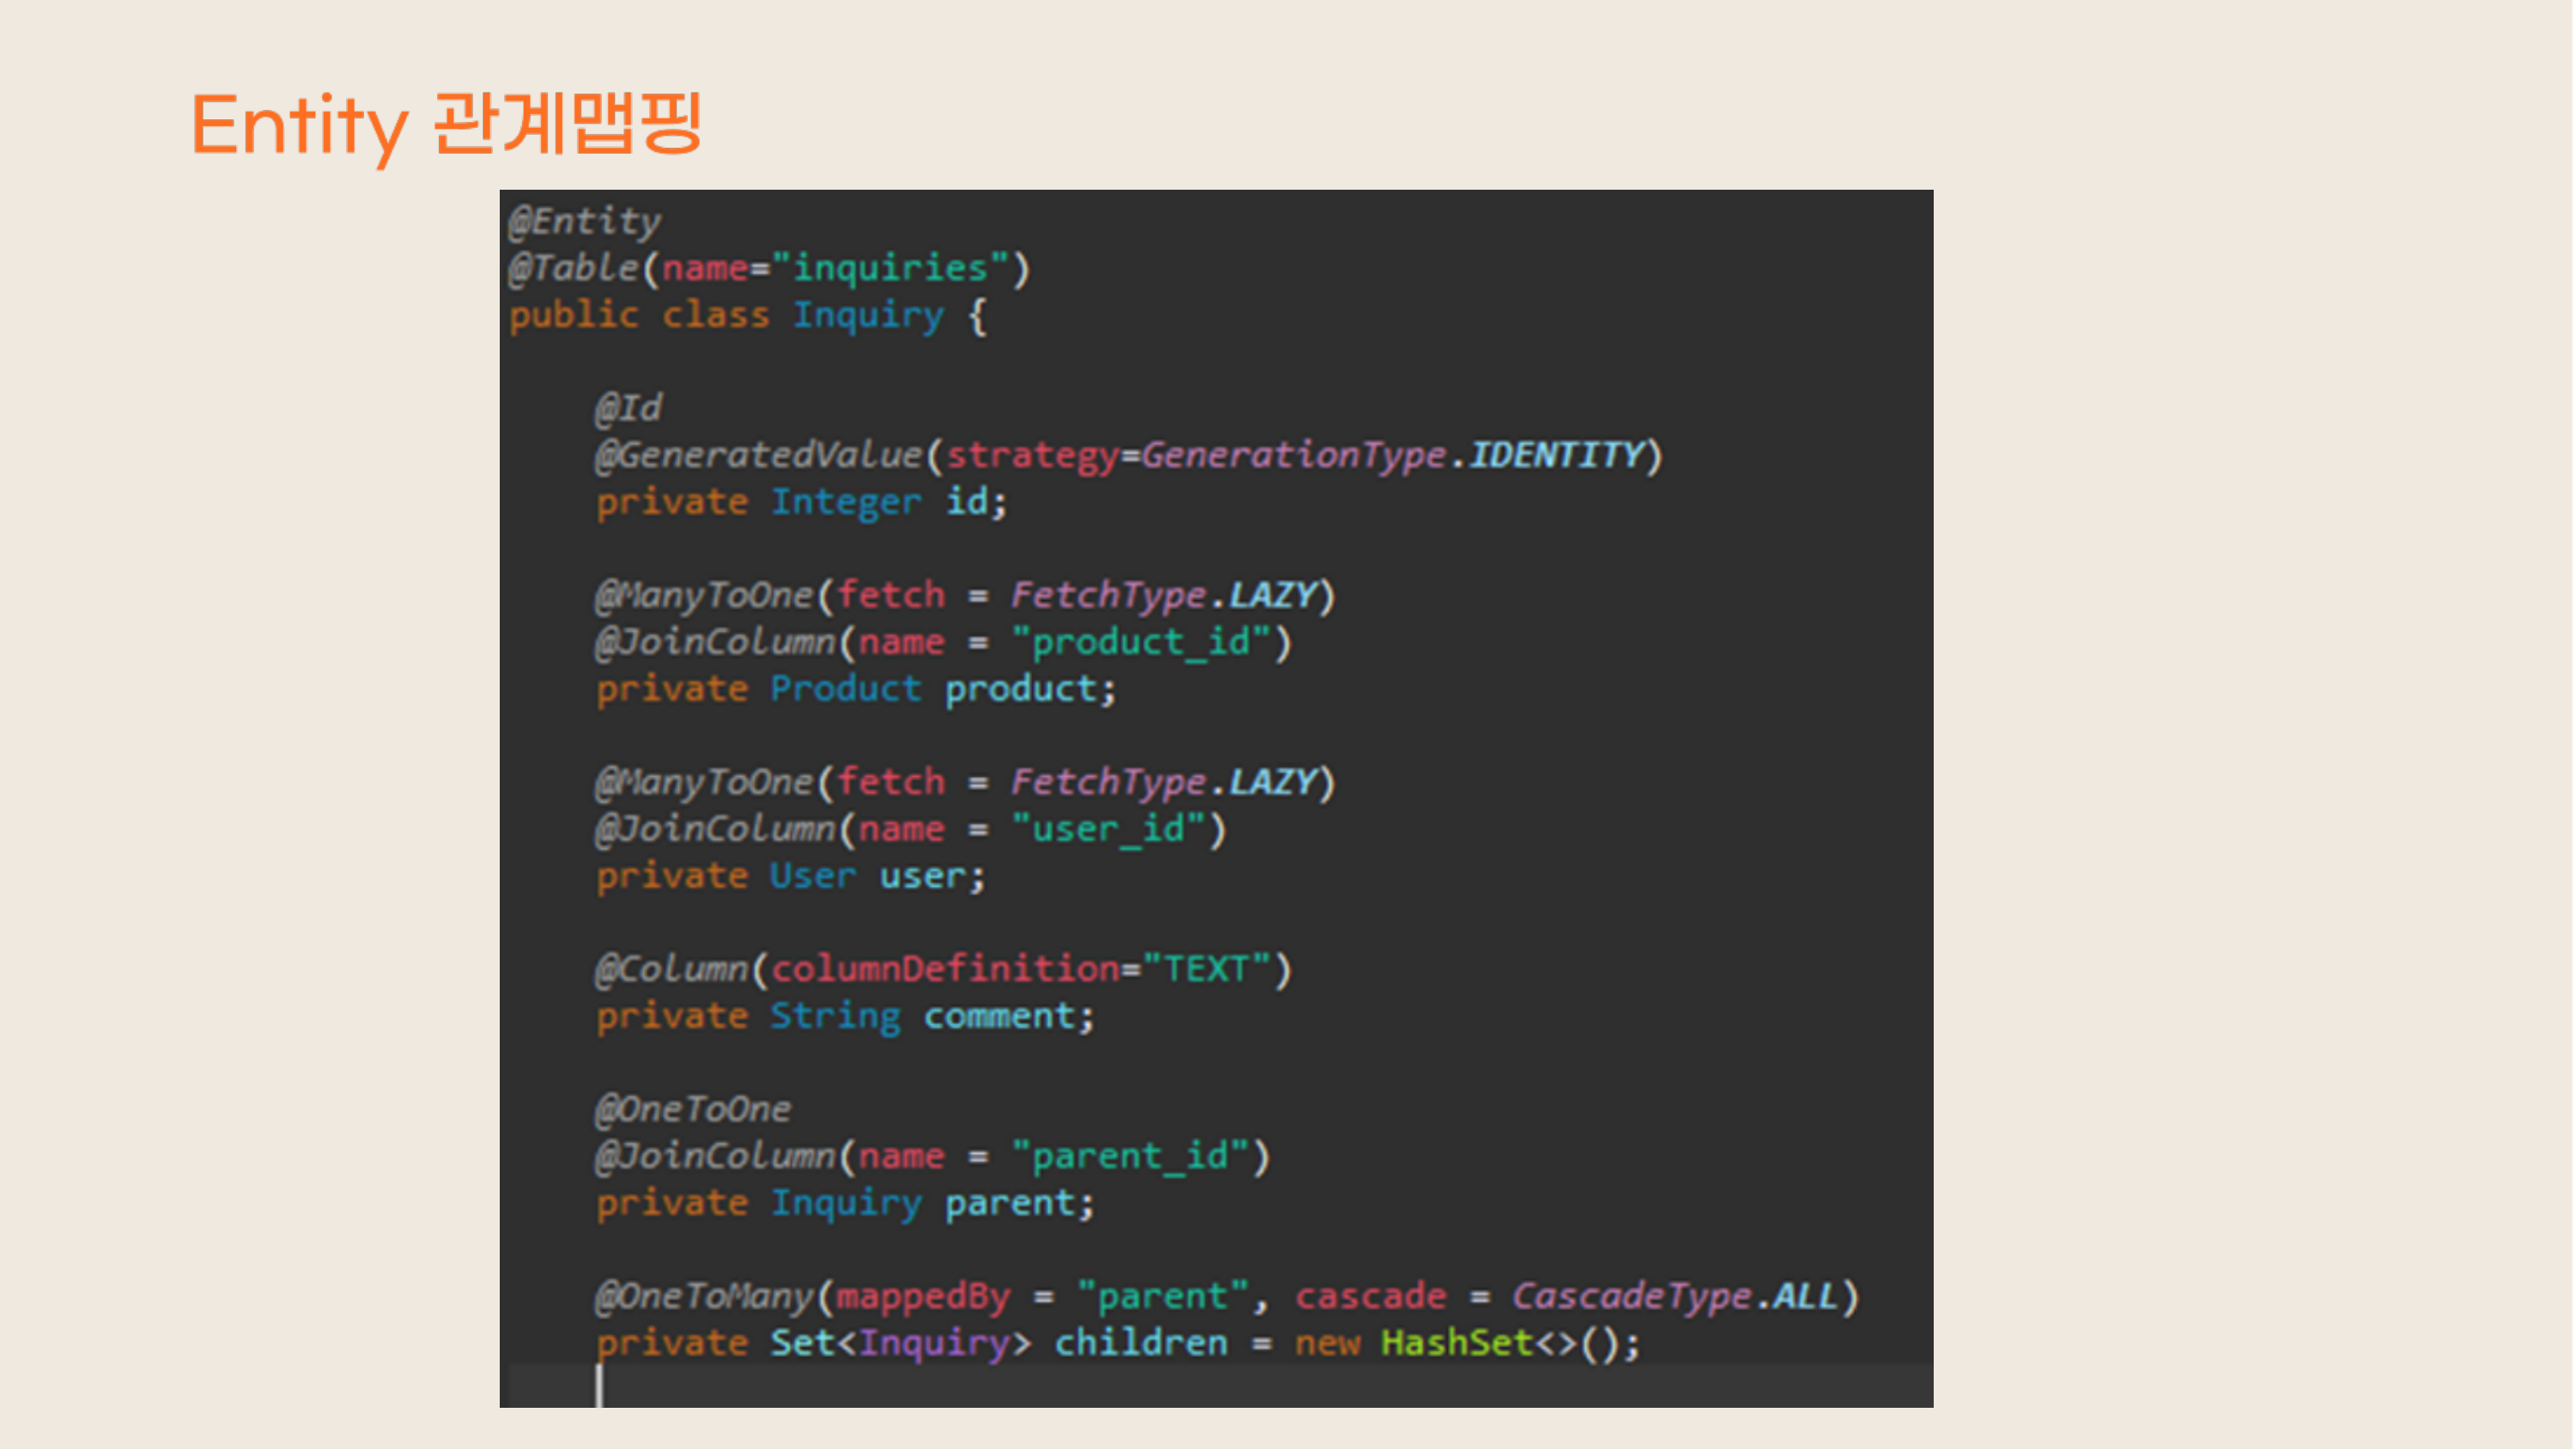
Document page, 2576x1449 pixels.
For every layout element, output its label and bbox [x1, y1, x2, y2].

picture [118, 71, 739, 204]
text_box [0, 0, 2574, 1449]
text_box [500, 190, 1934, 1409]
